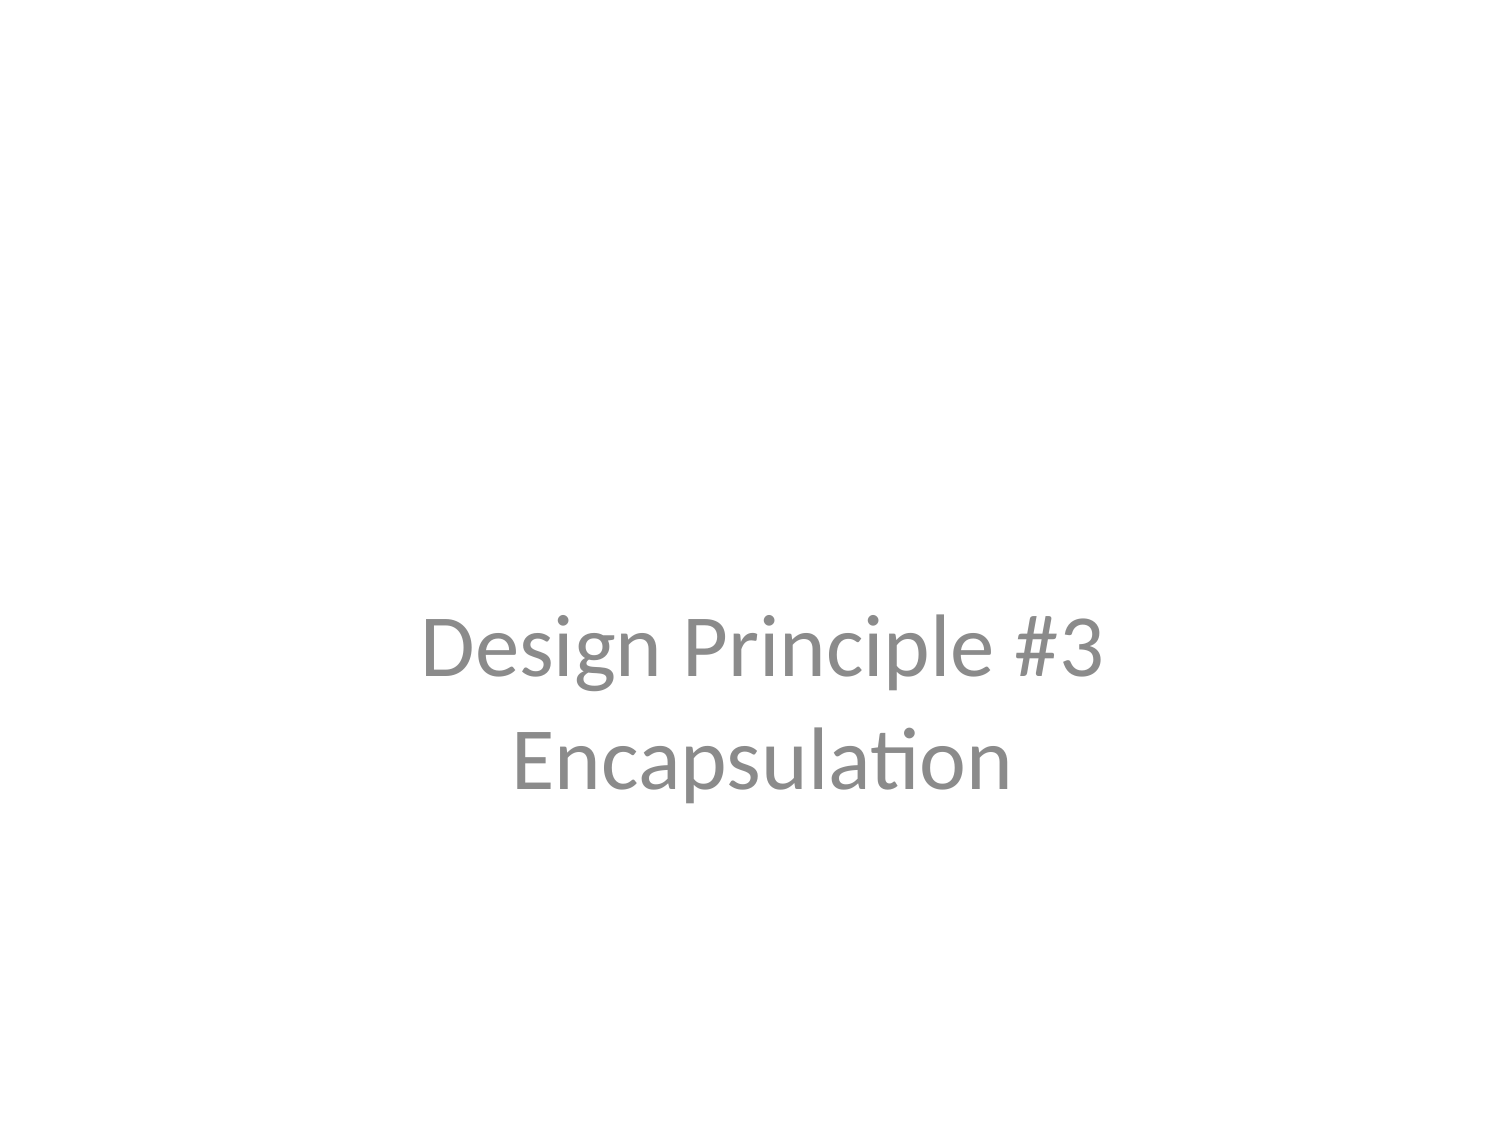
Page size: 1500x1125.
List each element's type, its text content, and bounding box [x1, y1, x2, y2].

subtitle Design Principle #3 Encapsulation [87, 592, 1438, 900]
